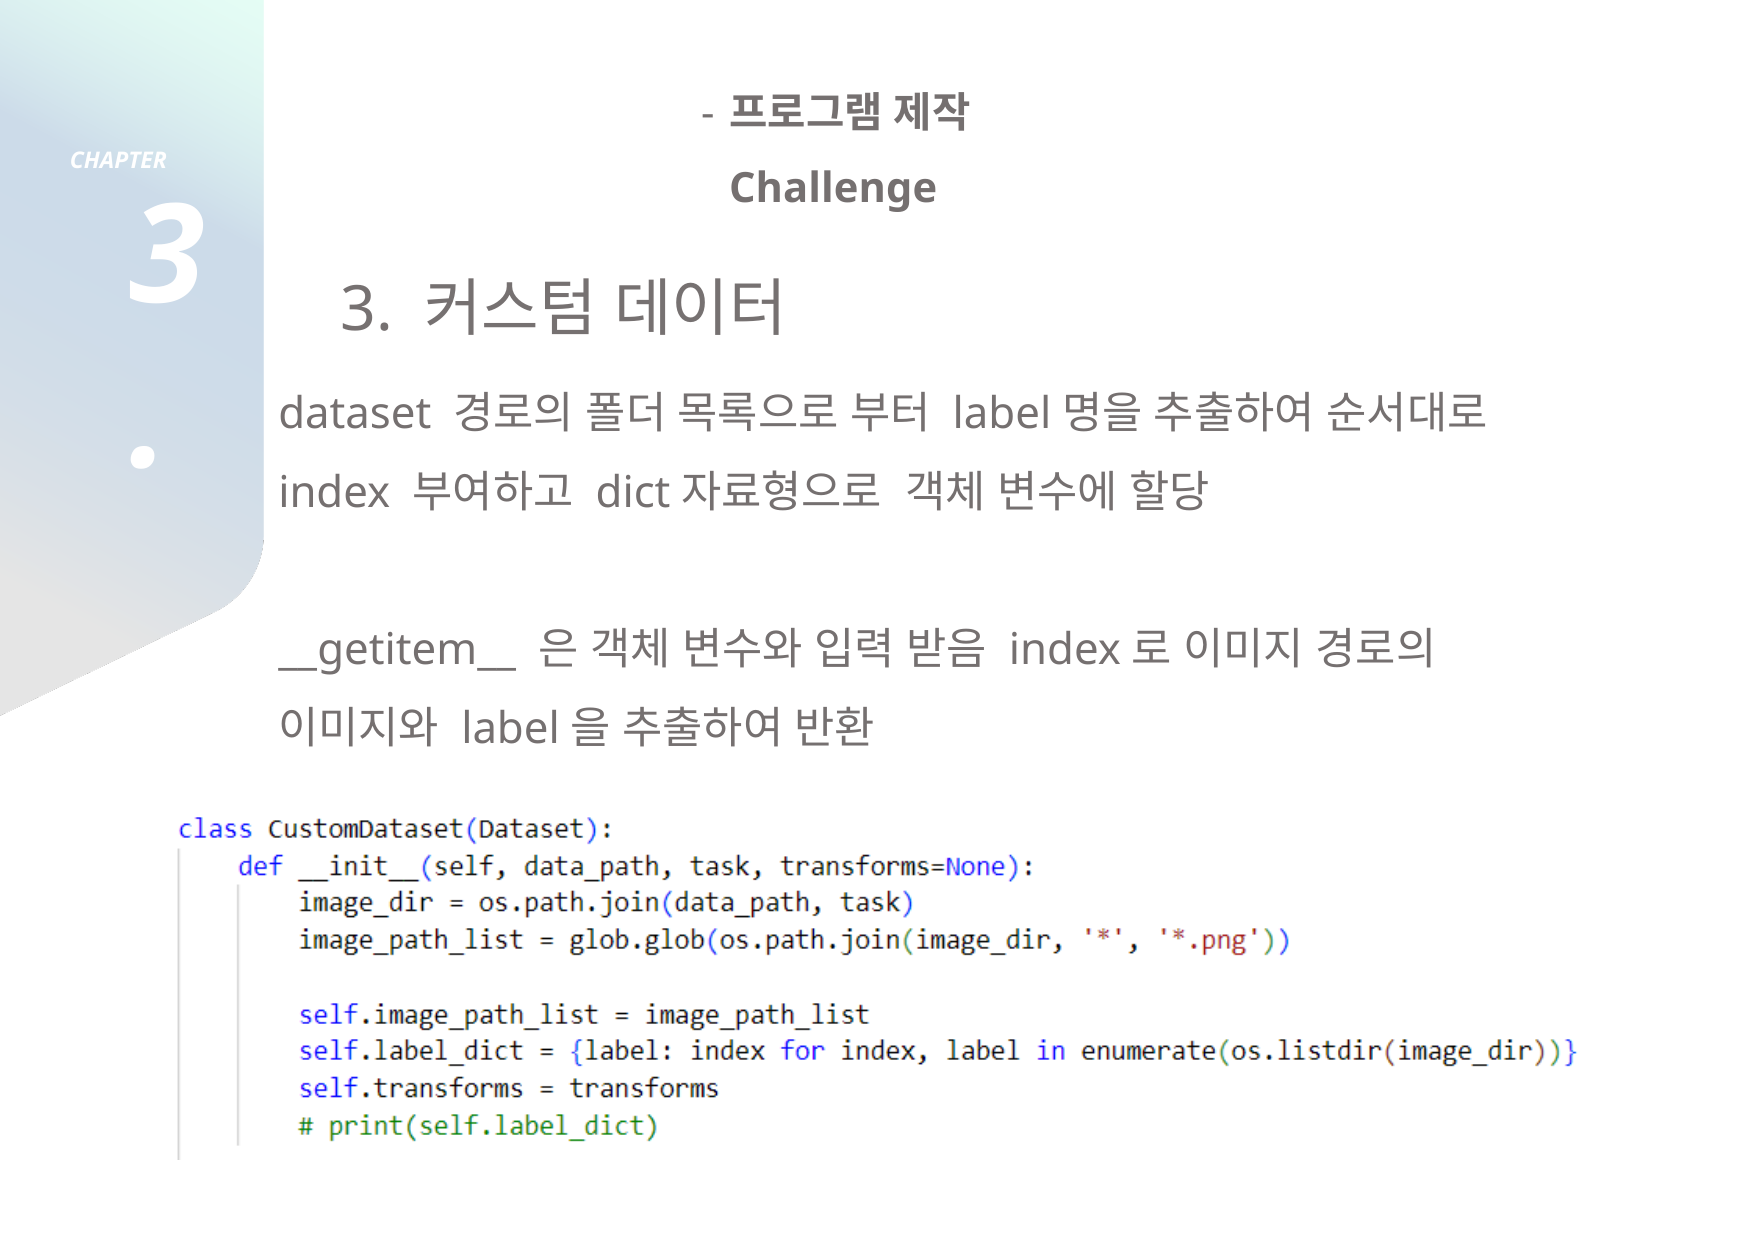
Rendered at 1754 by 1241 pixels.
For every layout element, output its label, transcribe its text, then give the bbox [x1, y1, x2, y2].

text_box 프로그램 제작 Challenge [686, 53, 1214, 219]
picture [156, 791, 1617, 1160]
text_box dataset 경로의 폴더 목록으로 부터 label명을 추출하여 순서대로 index 부여하고 dict자료형으로 객체 변수에 할당 __getitem__ 은 객체 변수와 입력 받음 index로 이미지 경로의 이미지와 label을 추출하여 반환 __len__ 은 dataset의 이미지 총 개수를 반환 [263, 219, 1617, 791]
picture [0, 0, 264, 716]
text_box 3. 커스텀 데이터 [325, 223, 1593, 351]
